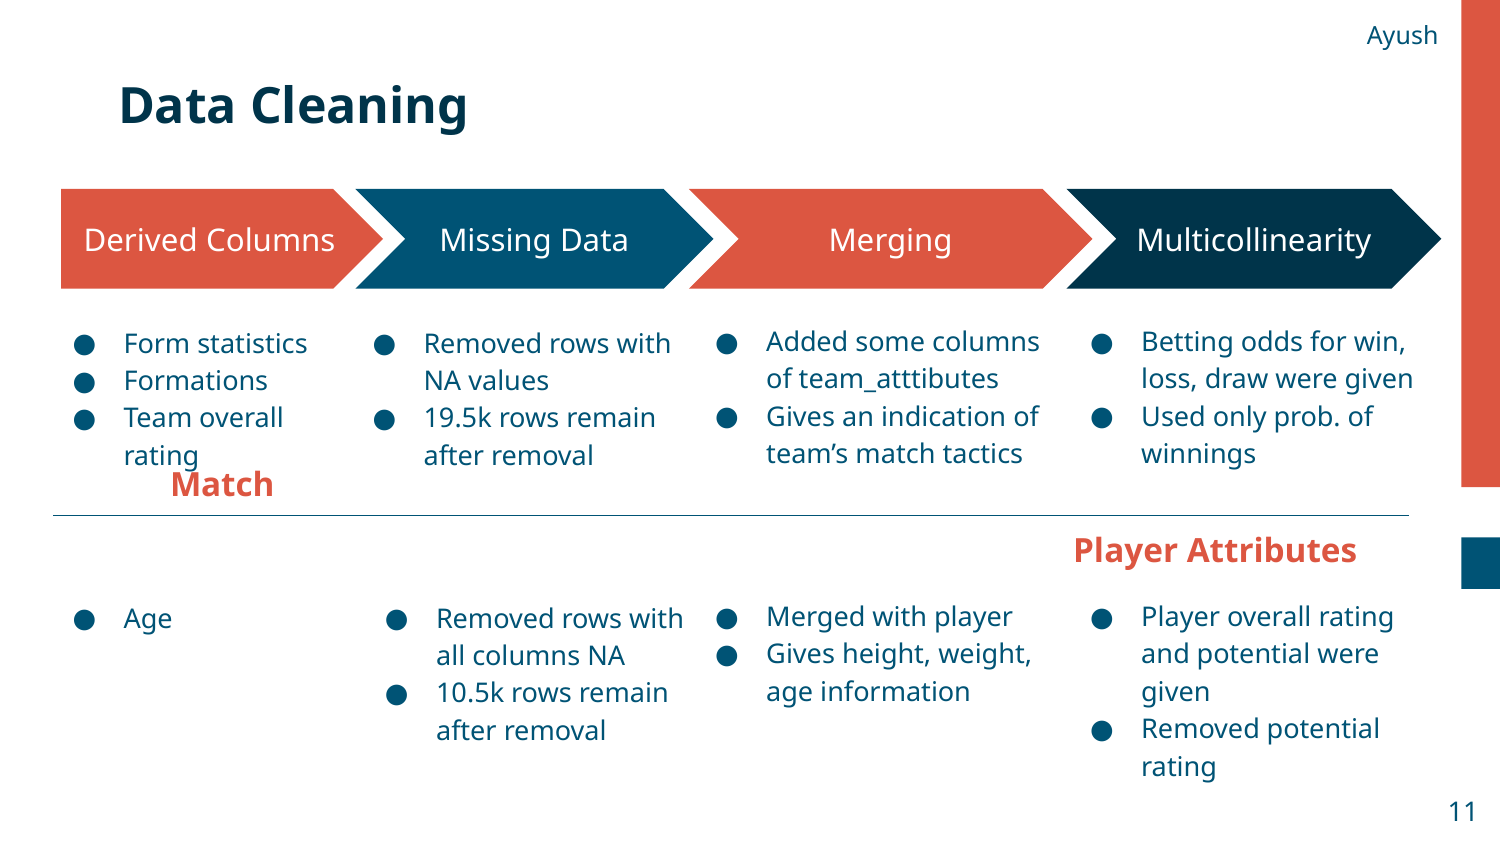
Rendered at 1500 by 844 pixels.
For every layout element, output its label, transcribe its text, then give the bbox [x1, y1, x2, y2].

subtitle Removed rows with NA values 19.5k rows remain after removal [333, 306, 709, 503]
text_box Missing Data [355, 188, 714, 289]
slide_number 11 [1403, 779, 1494, 844]
subtitle Form statistics Formations Team overall rating [33, 306, 333, 503]
subtitle Ayush [1036, 6, 1454, 58]
title Match [34, 451, 410, 516]
text_box Derived Columns [61, 188, 384, 289]
subtitle Merged with player Gives height, weight, age information [676, 579, 1051, 776]
subtitle Betting odds for win, loss, draw were given Used only prob. of winnings [1051, 304, 1474, 501]
subtitle Removed rows with all columns NA 10.5k rows remain after removal [346, 581, 705, 778]
text_box Multicollinearity [1066, 188, 1442, 289]
subtitle Age [33, 581, 346, 702]
title Player Attributes [1004, 516, 1427, 581]
subtitle Added some columns of team_atttibutes Gives an indication of team’s match tactics [676, 304, 1051, 501]
text_box Merging [688, 188, 1093, 289]
subtitle Player overall rating and potential were given Removed potential rating [1051, 579, 1455, 776]
title Data Cleaning [103, 71, 1427, 136]
